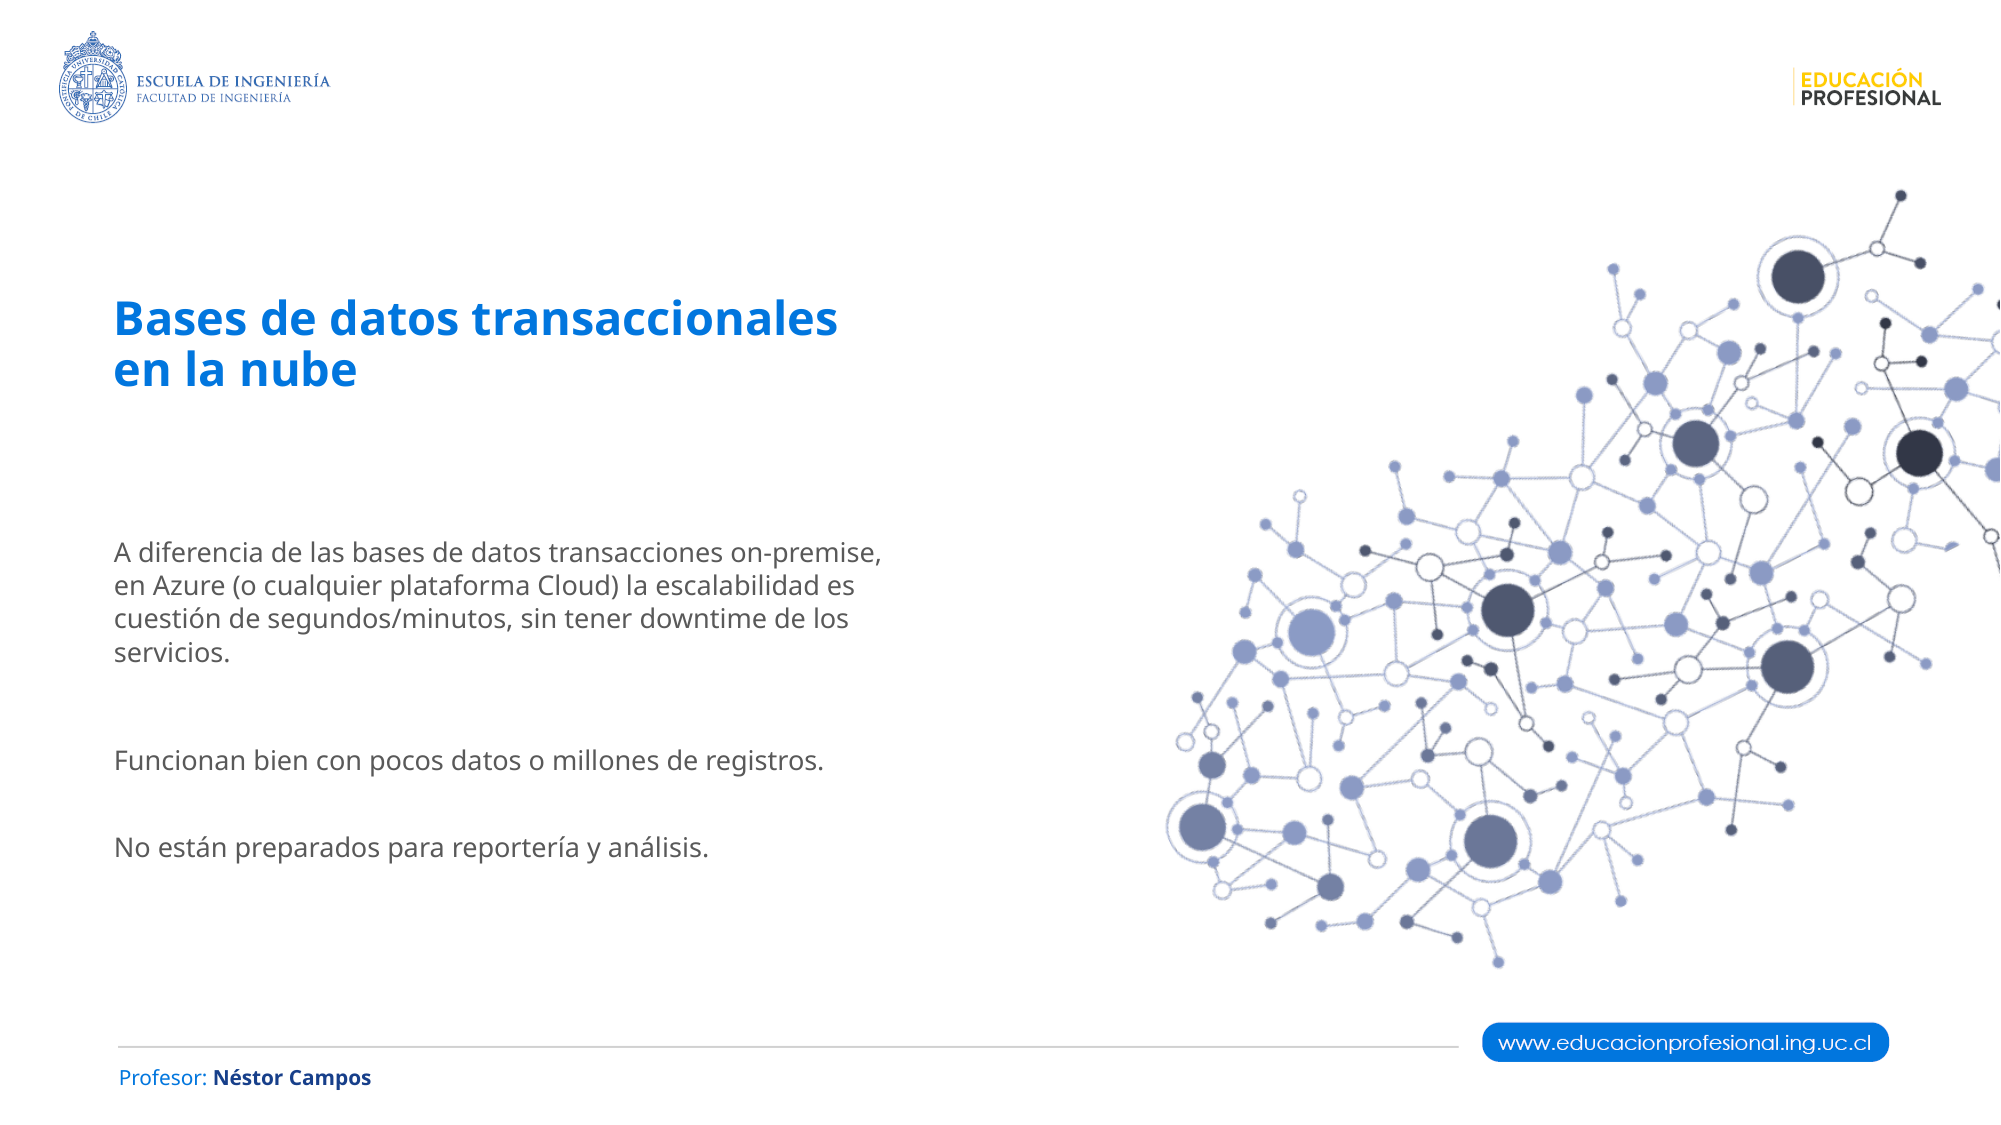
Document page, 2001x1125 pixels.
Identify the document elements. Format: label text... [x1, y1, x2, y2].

picture [0, 0, 2000, 1125]
title Bases de datos transaccionales en la nube [114, 292, 891, 398]
list A diferencia de las bases de datos transacciones on-premise, en Azure (o cualquier plataforma Cloud) la escalabilidad es cuestión de segundos/minutos, sin tener downtime de los servicios. Funcionan bien con pocos datos o millones de registros. No están preparados para reportería y análisis. [114, 439, 892, 959]
